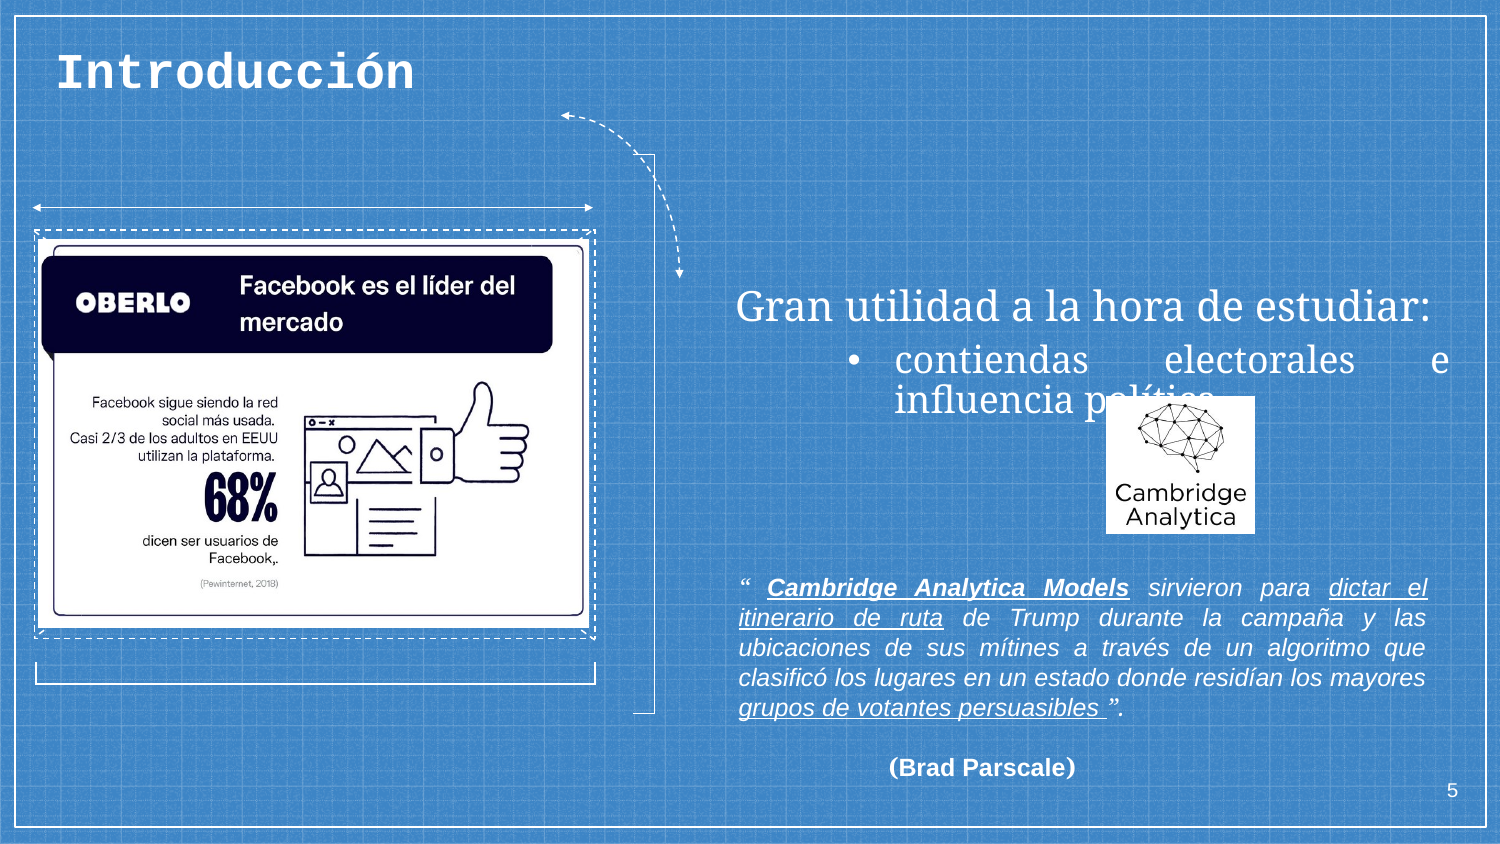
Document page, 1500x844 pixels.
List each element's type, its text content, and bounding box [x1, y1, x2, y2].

text_box “ Cambridge Analytica Models sirvieron para dictar el itinerario de ruta de Trump durante la campaña y las ubicaciones de sus mítines a través de un algoritmo que clasificó los lugares en un estado donde residían los mayores grupos de votantes persuasibles ”. (Brad Parscale) [723, 564, 1443, 789]
picture [0, 0, 1500, 844]
text_box Introducción [40, 23, 1152, 131]
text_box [32, 159, 724, 685]
slide_number 5 [1398, 761, 1474, 810]
